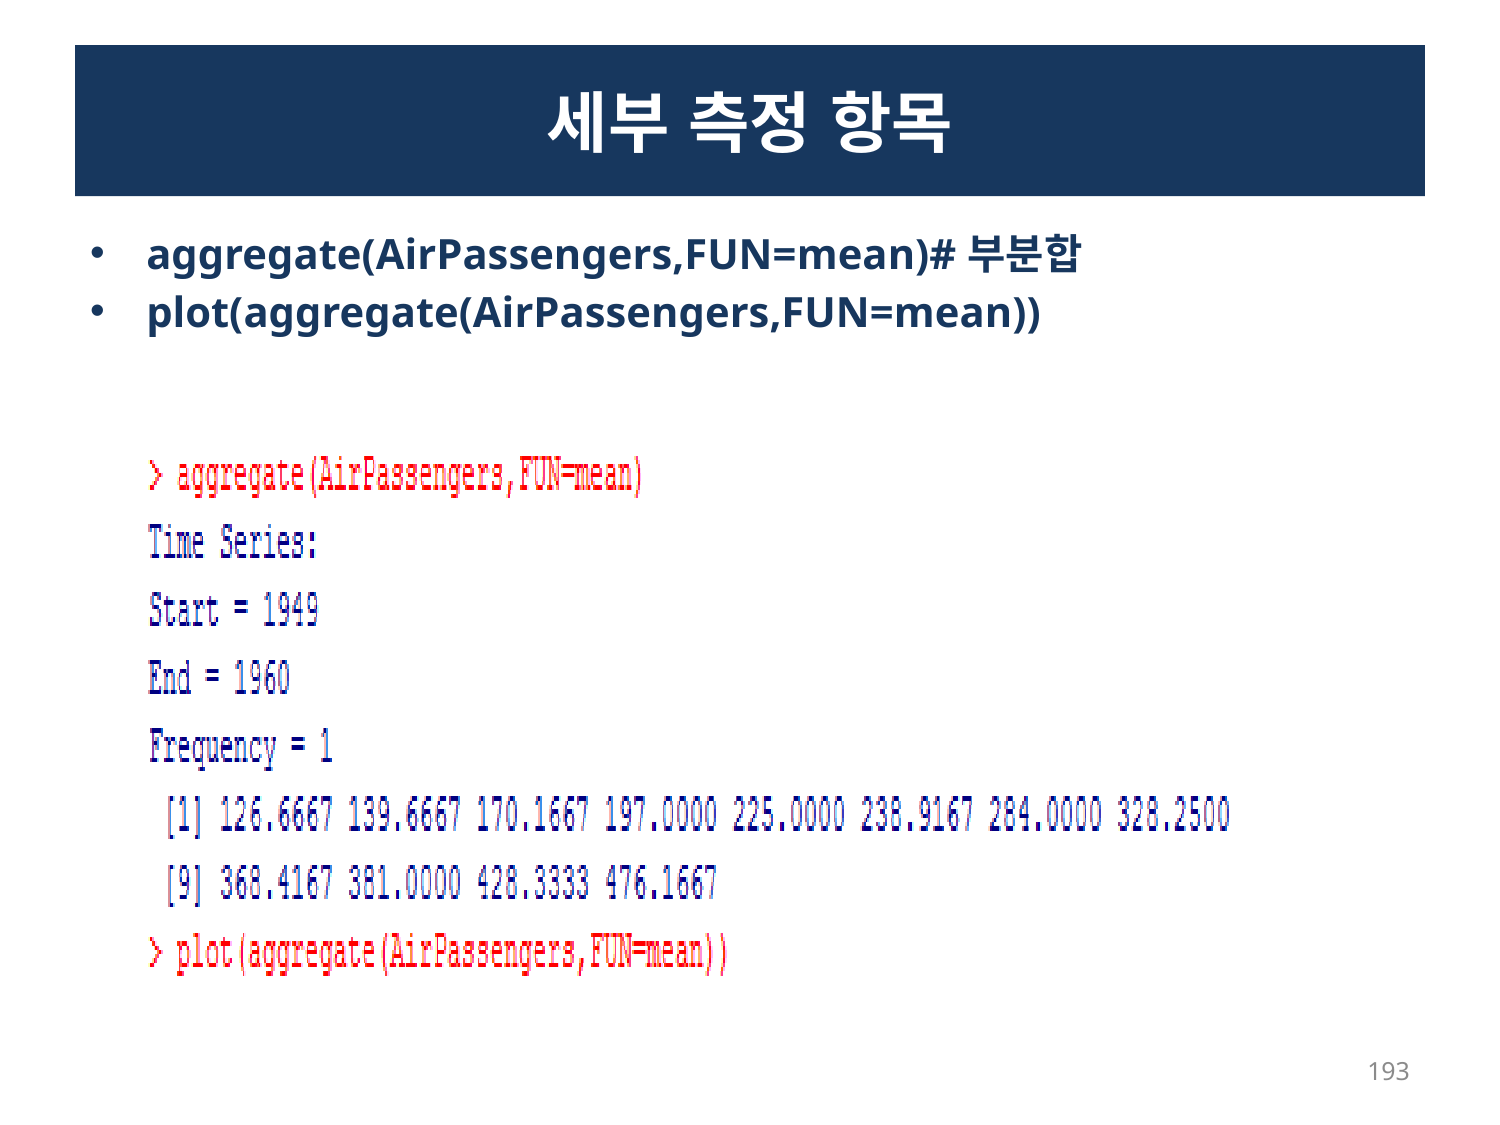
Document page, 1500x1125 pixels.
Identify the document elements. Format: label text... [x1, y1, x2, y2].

title 세부 측정 항목 [75, 45, 1425, 197]
slide_number 193 [1074, 1042, 1425, 1103]
picture [147, 455, 1247, 977]
list aggregate(AirPassengers,FUN=mean)#부분합 plot(aggregate(AirPassengers,FUN=mean)) [75, 219, 1425, 1005]
